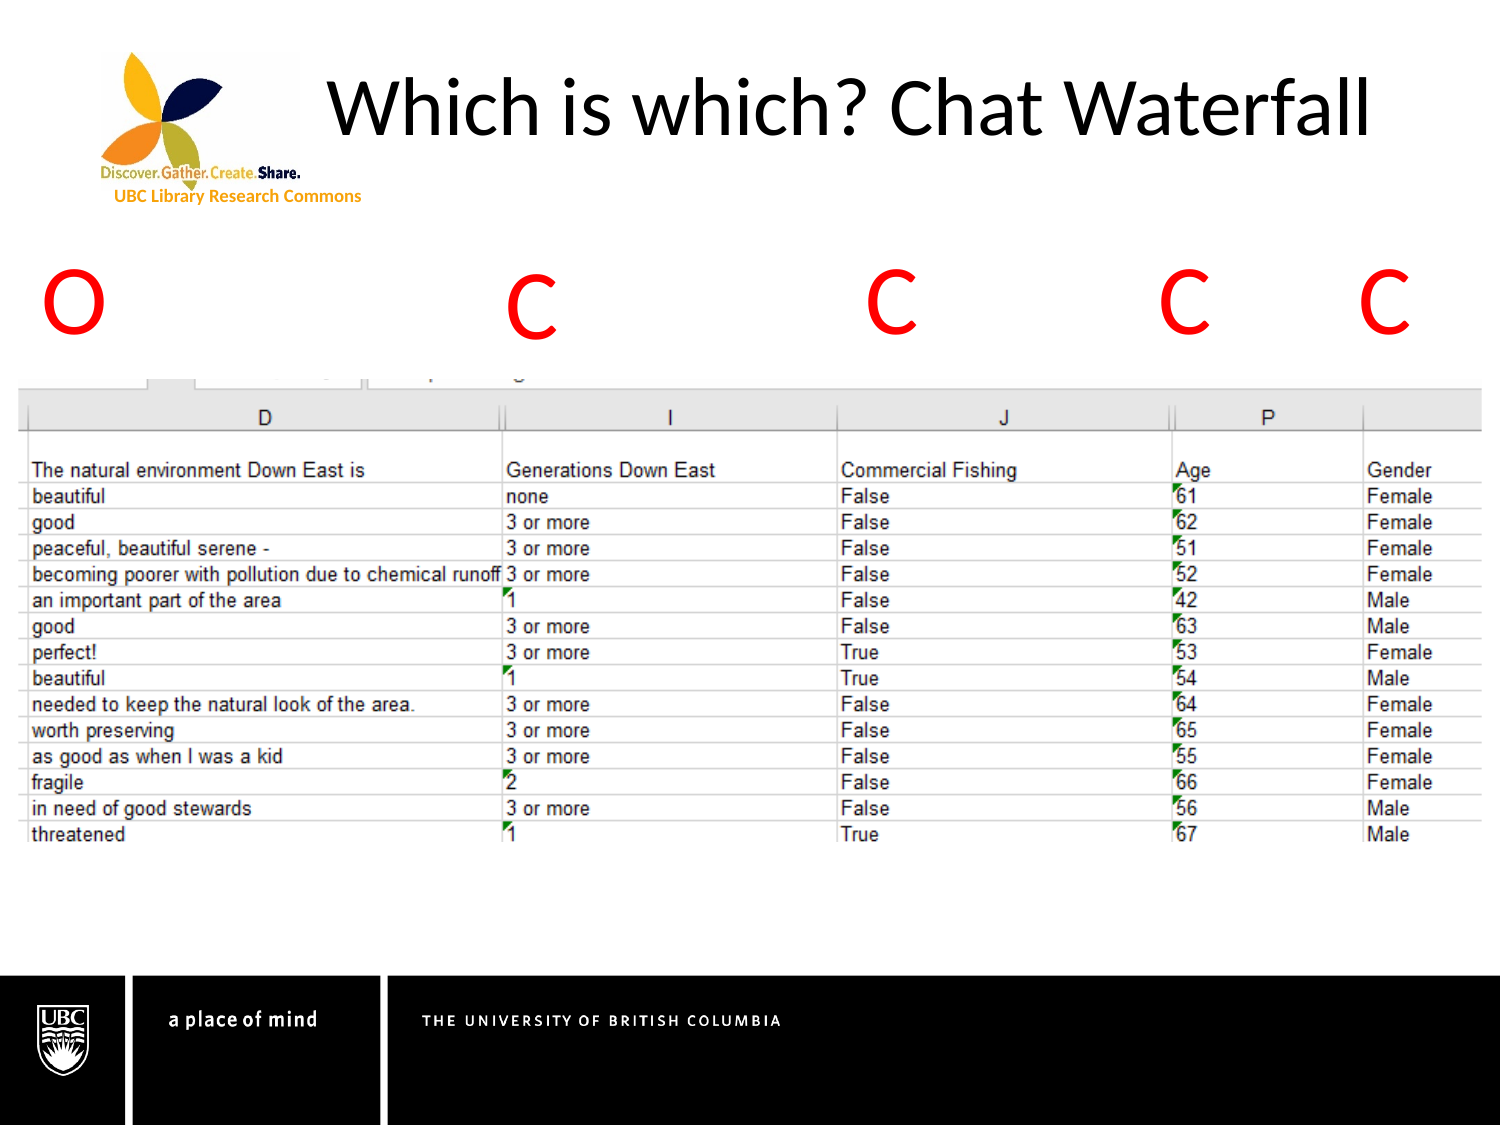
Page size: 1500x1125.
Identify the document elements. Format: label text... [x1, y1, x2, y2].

text_box C [1143, 227, 1227, 362]
text_box C [490, 232, 574, 368]
picture [169, 1010, 316, 1030]
title Which is which? Chat Waterfall [175, 44, 1500, 233]
picture [101, 52, 175, 191]
text_box O [26, 227, 123, 362]
picture [17, 379, 1482, 842]
picture [422, 1015, 780, 1026]
text_box C [850, 227, 934, 362]
text_box C [1343, 227, 1427, 362]
picture [37, 1005, 89, 1076]
